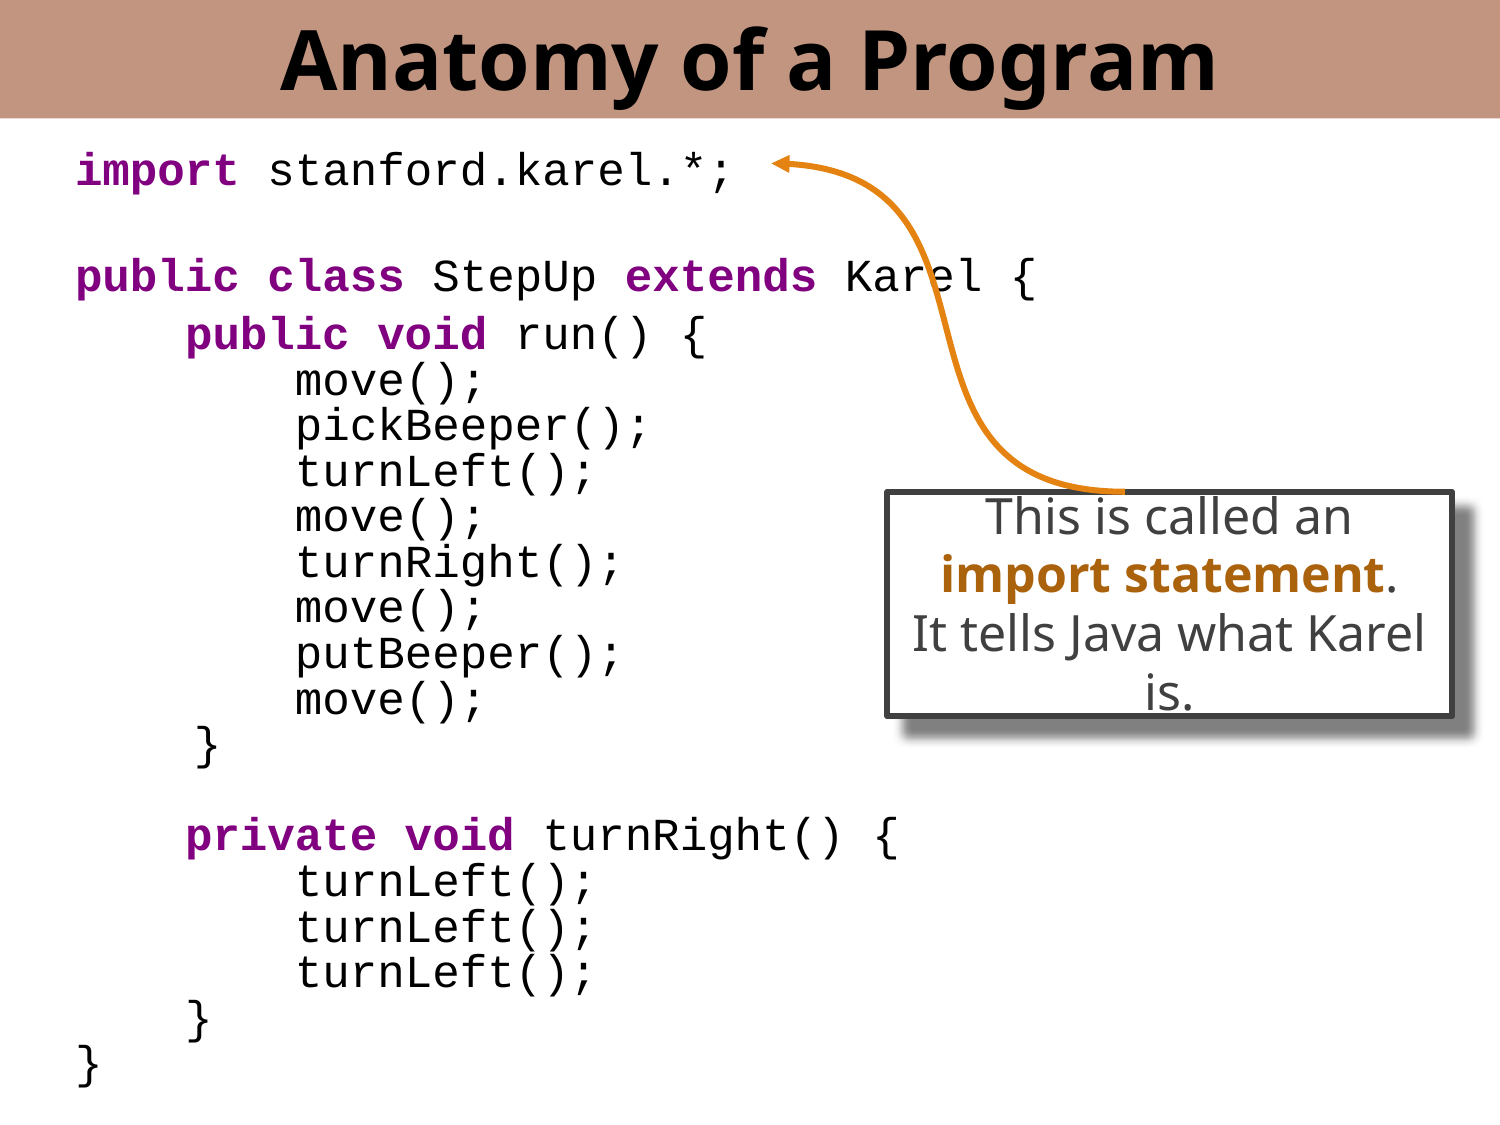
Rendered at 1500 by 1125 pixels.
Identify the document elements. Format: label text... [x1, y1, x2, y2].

text_box Anatomy of a Program [0, 0, 1500, 121]
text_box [770, 162, 1126, 493]
text_box import stanford.karel.*; public class StepUp extends Karel { public void run() { move(); pickBeeper(); turnLeft(); move(); turnRight(); move(); putBeeper(); move(); } private void turnRight() { turnLeft(); turnLeft(); turnLeft(); } } [74, 134, 1425, 1096]
text_box This is called an import statement. It tells Java what Karel is. [887, 491, 1452, 717]
